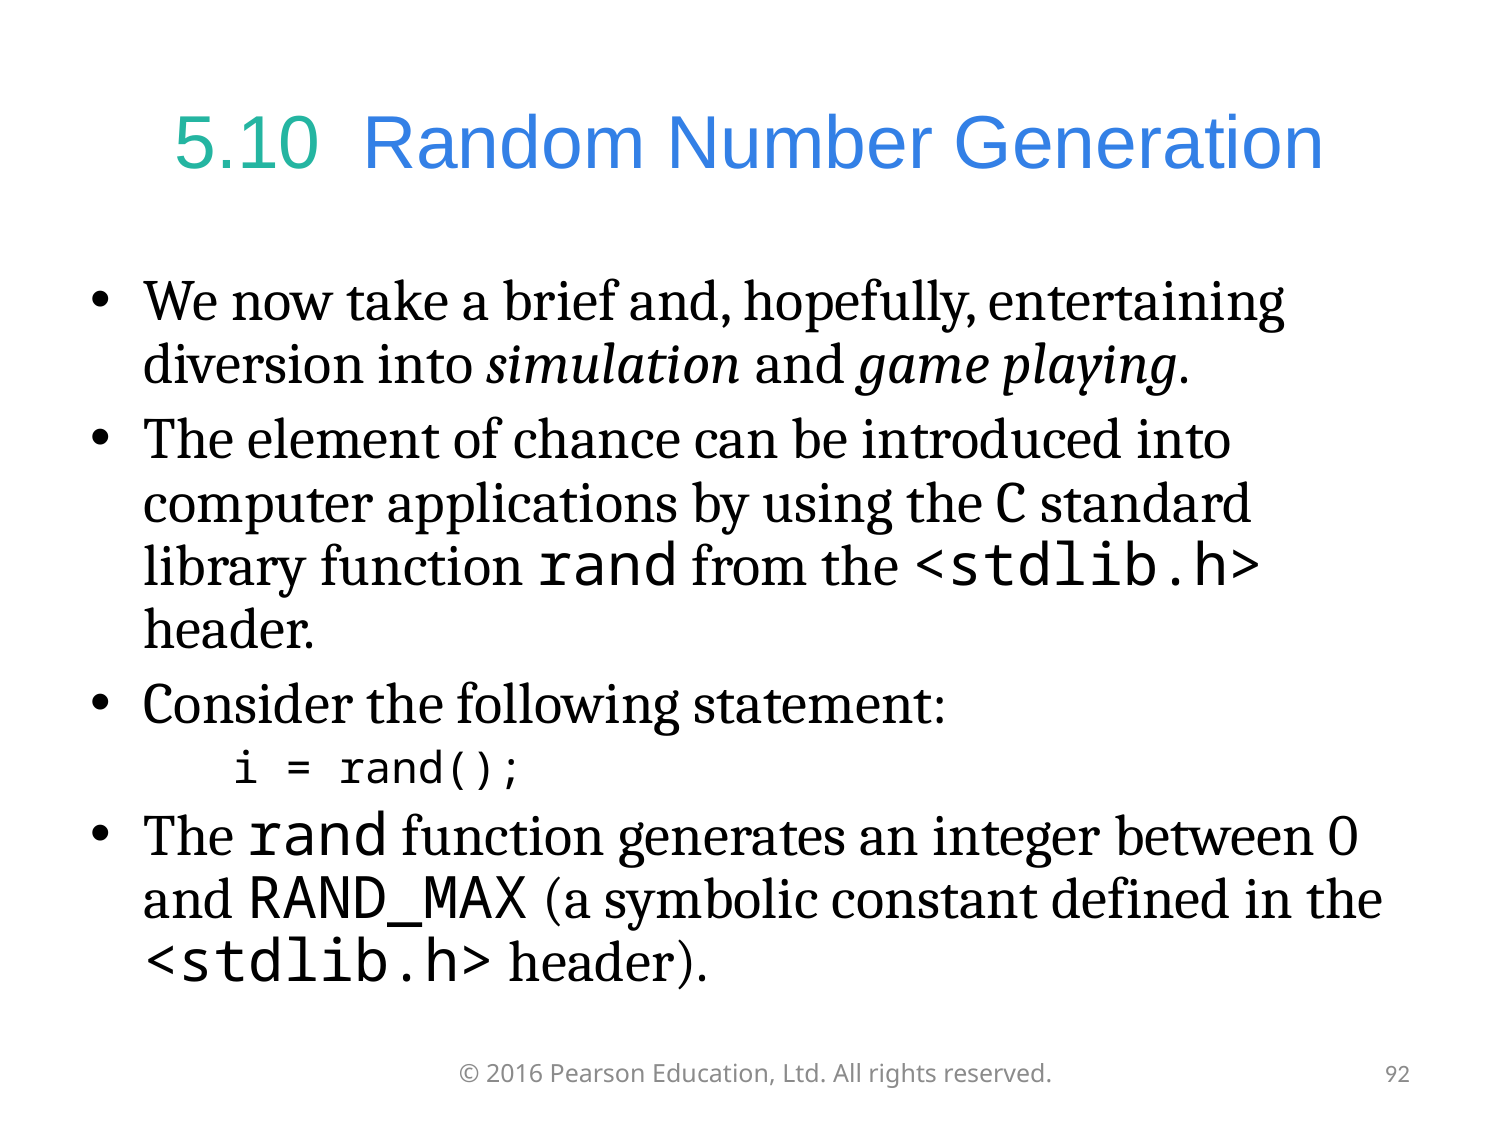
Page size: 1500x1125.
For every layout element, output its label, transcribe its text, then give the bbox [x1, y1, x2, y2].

list We now take a brief and, hopefully, entertaining diversion into simulation and game playing. The element of chance can be introduced into computer applications by using the C standard library function rand from the <stdlib.h> header. Consider the following statement: i = rand(); The rand function generates an integer between 0 and RAND_MAX (a symbolic constant defined in the <stdlib.h> header). [75, 262, 1425, 1005]
footer © 2016 Pearson Education, Ltd. All rights reserved. [362, 1042, 1074, 1103]
title 5.10 Random Number Generation [75, 45, 1425, 233]
slide_number 92 [1074, 1042, 1425, 1103]
